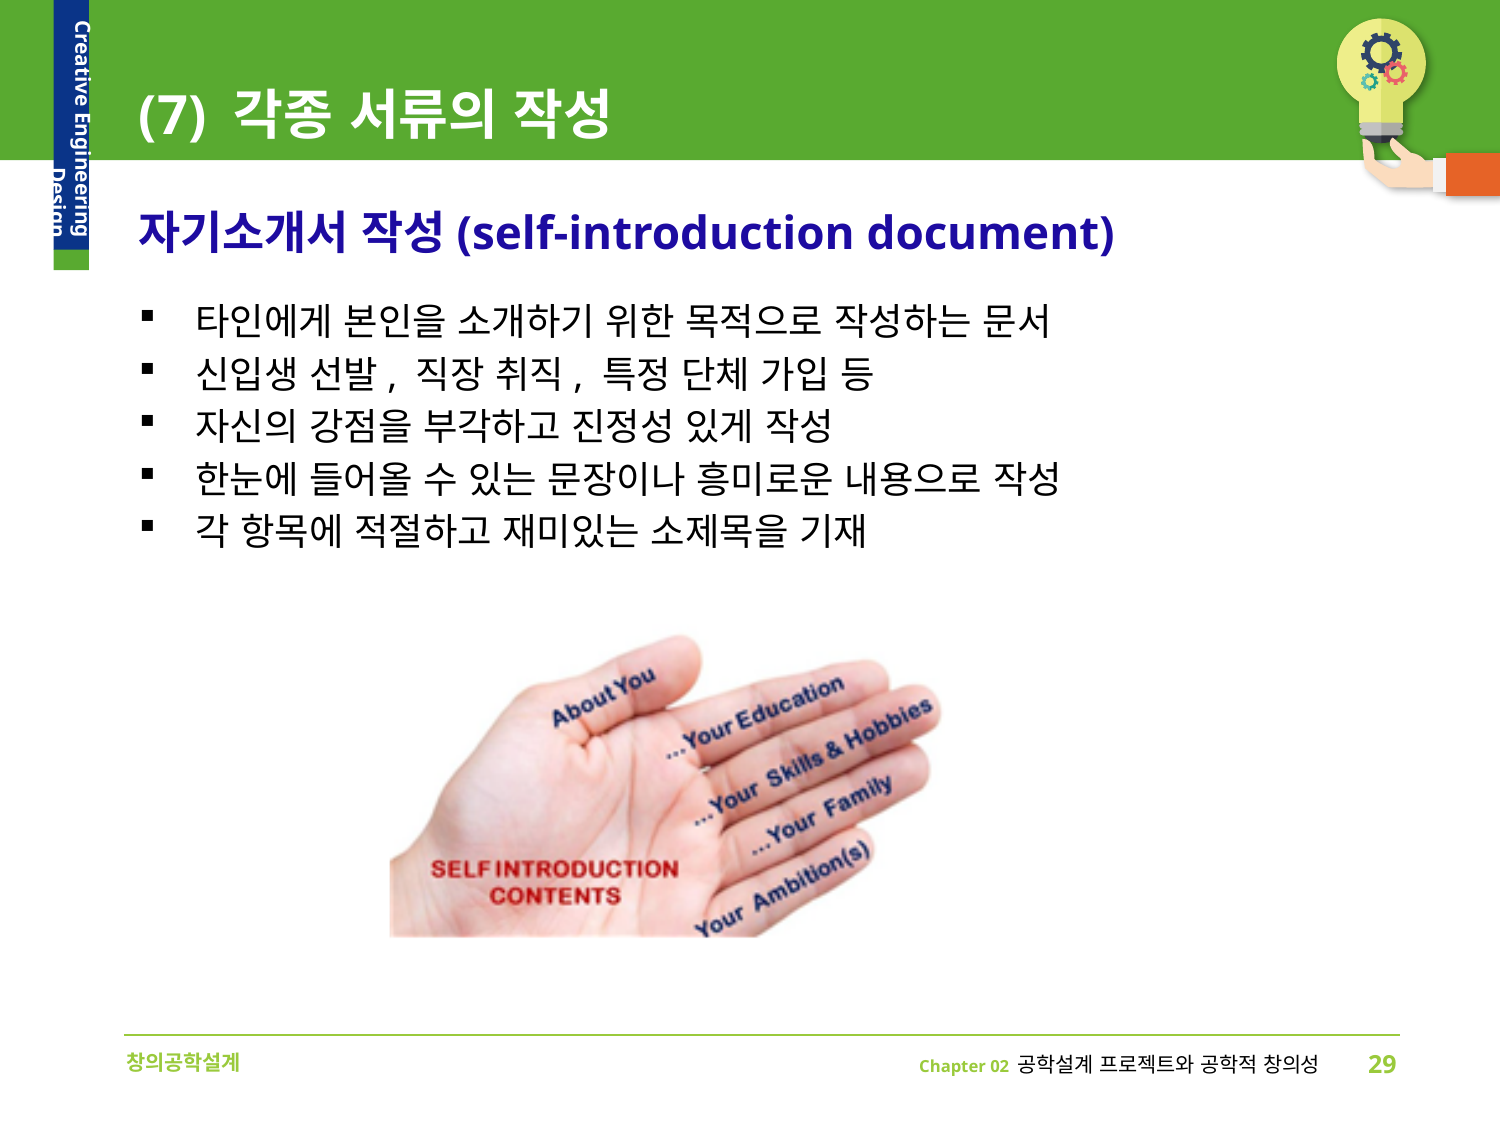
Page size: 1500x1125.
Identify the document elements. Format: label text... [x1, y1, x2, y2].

list 자기소개서 작성(self-introduction document) [123, 196, 1400, 290]
title (7) 각종 서류의 작성 [123, 66, 1400, 159]
picture [389, 621, 951, 941]
list 타인에게 본인을 소개하기 위한 목적으로 작성하는 문서 신입생 선발, 직장 취직, 특정 단체 가입 등 자신의 강점을 부각하고 진정성 있게 작성 한눈에 들어올 수 있는 문장이나 흥미로운 내용으로 작성 각 항목에 적절하고 재미있는 소제목을 기재 [123, 290, 1400, 882]
